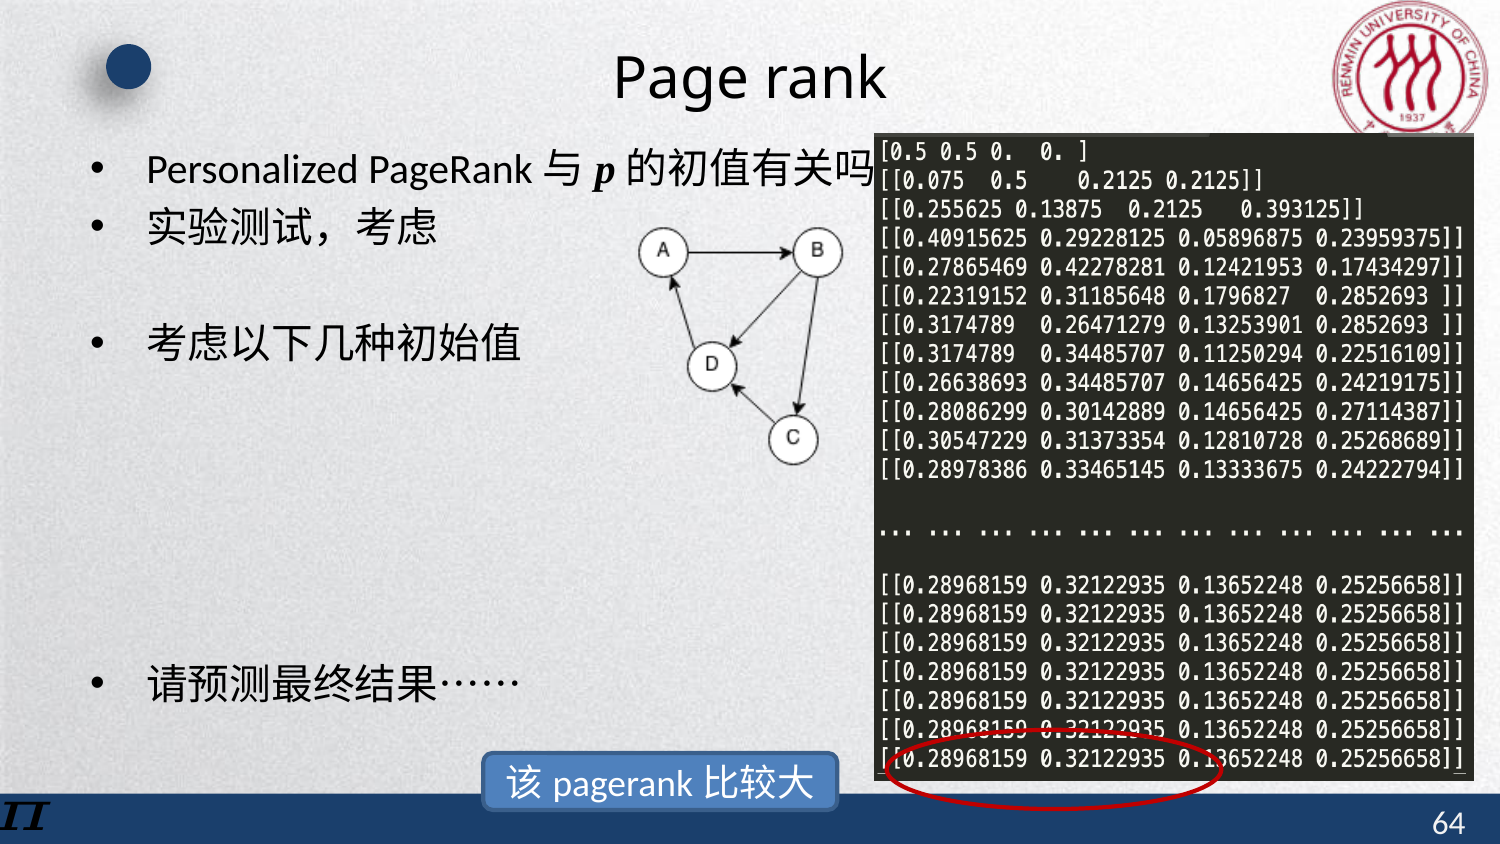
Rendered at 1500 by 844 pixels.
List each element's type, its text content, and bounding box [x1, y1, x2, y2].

text_box 该pagerank比较大 [481, 750, 840, 813]
text_box [903, 789, 1205, 812]
picture [0, 0, 1500, 793]
title Page rank [75, 33, 1425, 116]
